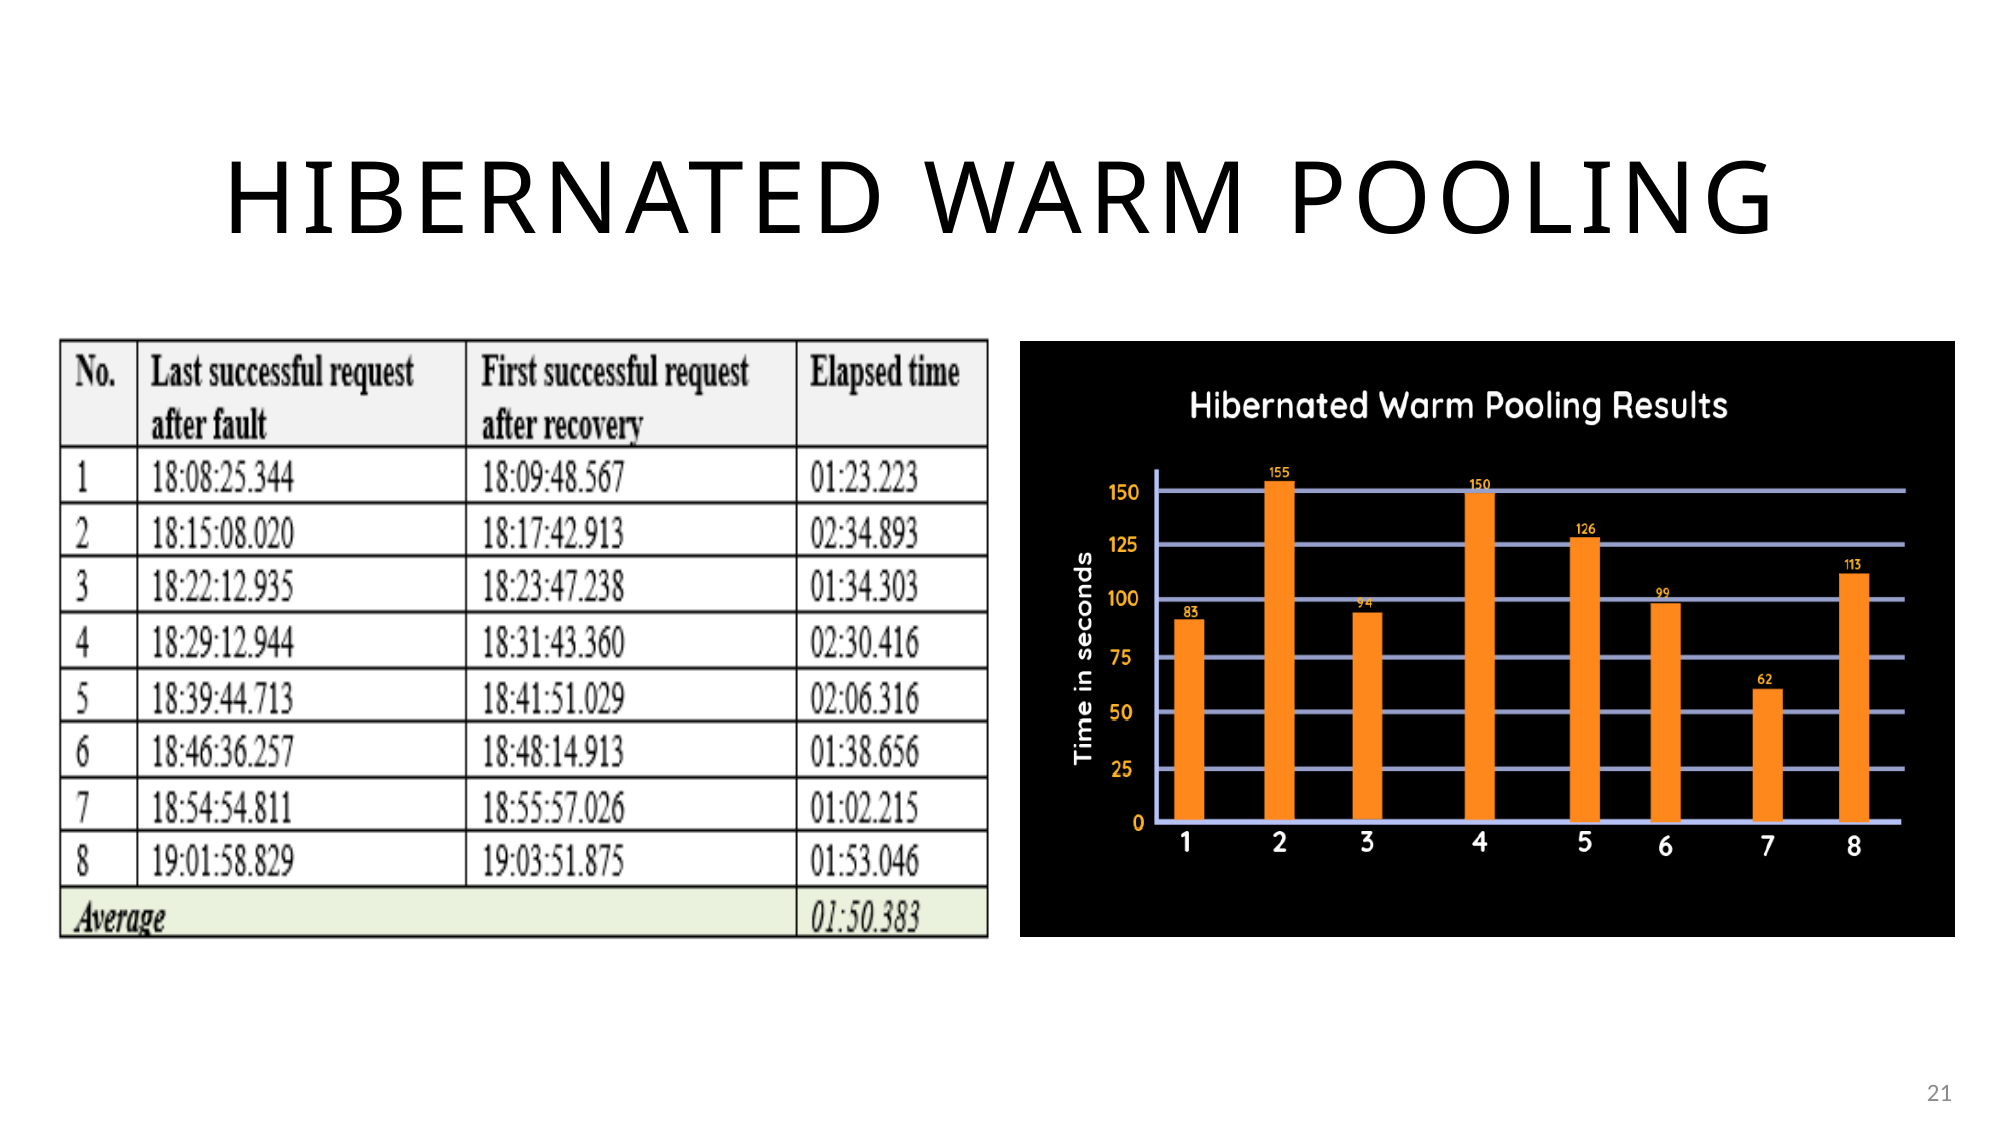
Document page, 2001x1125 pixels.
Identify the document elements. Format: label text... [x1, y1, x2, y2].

slide_number 21 [1894, 1061, 1968, 1121]
picture [1020, 341, 1955, 938]
picture [45, 315, 1000, 961]
title hibernated warm pooling [97, 22, 1903, 262]
